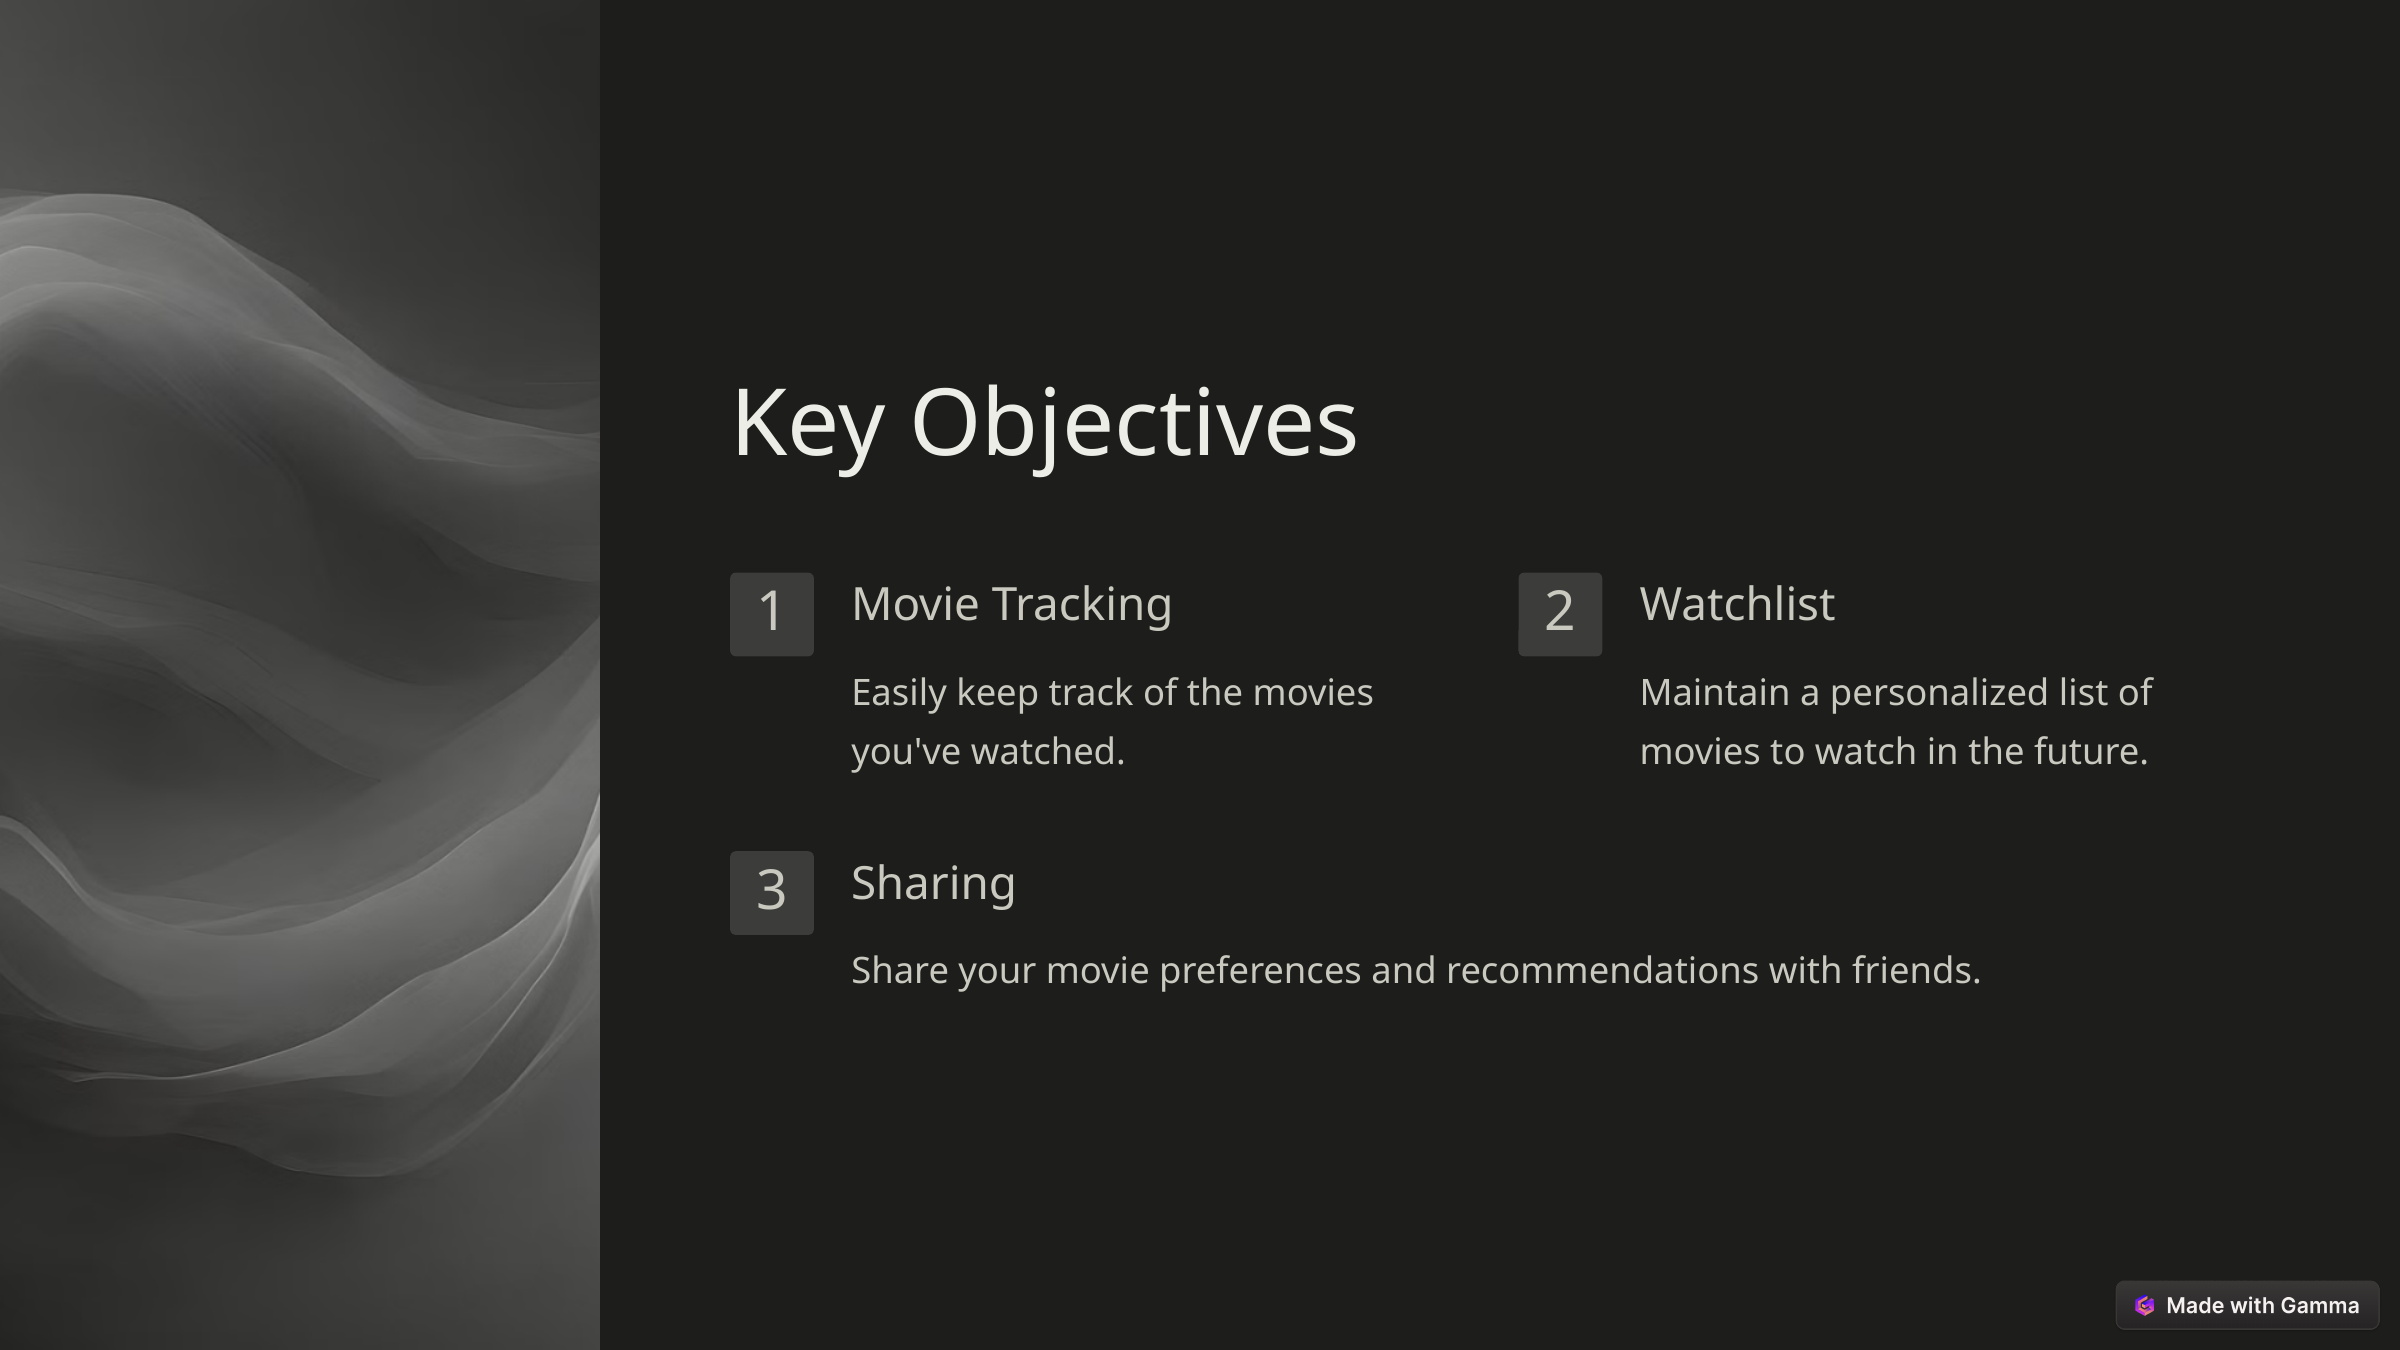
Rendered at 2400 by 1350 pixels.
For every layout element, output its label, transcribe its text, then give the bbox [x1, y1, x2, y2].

text_box Key Objectives [730, 358, 1661, 475]
text_box [730, 572, 814, 657]
text_box [1518, 572, 1603, 657]
text_box Easily keep track of the movies you've watched. [851, 653, 1482, 773]
text_box Share your movie preferences and recommendations with friends. [851, 931, 2270, 992]
text_box 1 [759, 586, 785, 643]
text_box Maintain a personalized list of movies to watch in the future. [1639, 653, 2270, 773]
picture [0, 0, 600, 1350]
picture [2106, 1271, 2389, 1339]
text_box 3 [753, 865, 791, 921]
text_box Movie Tracking [851, 572, 1317, 631]
text_box 2 [1541, 586, 1580, 643]
text_box [730, 851, 814, 935]
text_box Sharing [851, 851, 1317, 910]
text_box Watchlist [1639, 572, 2105, 631]
